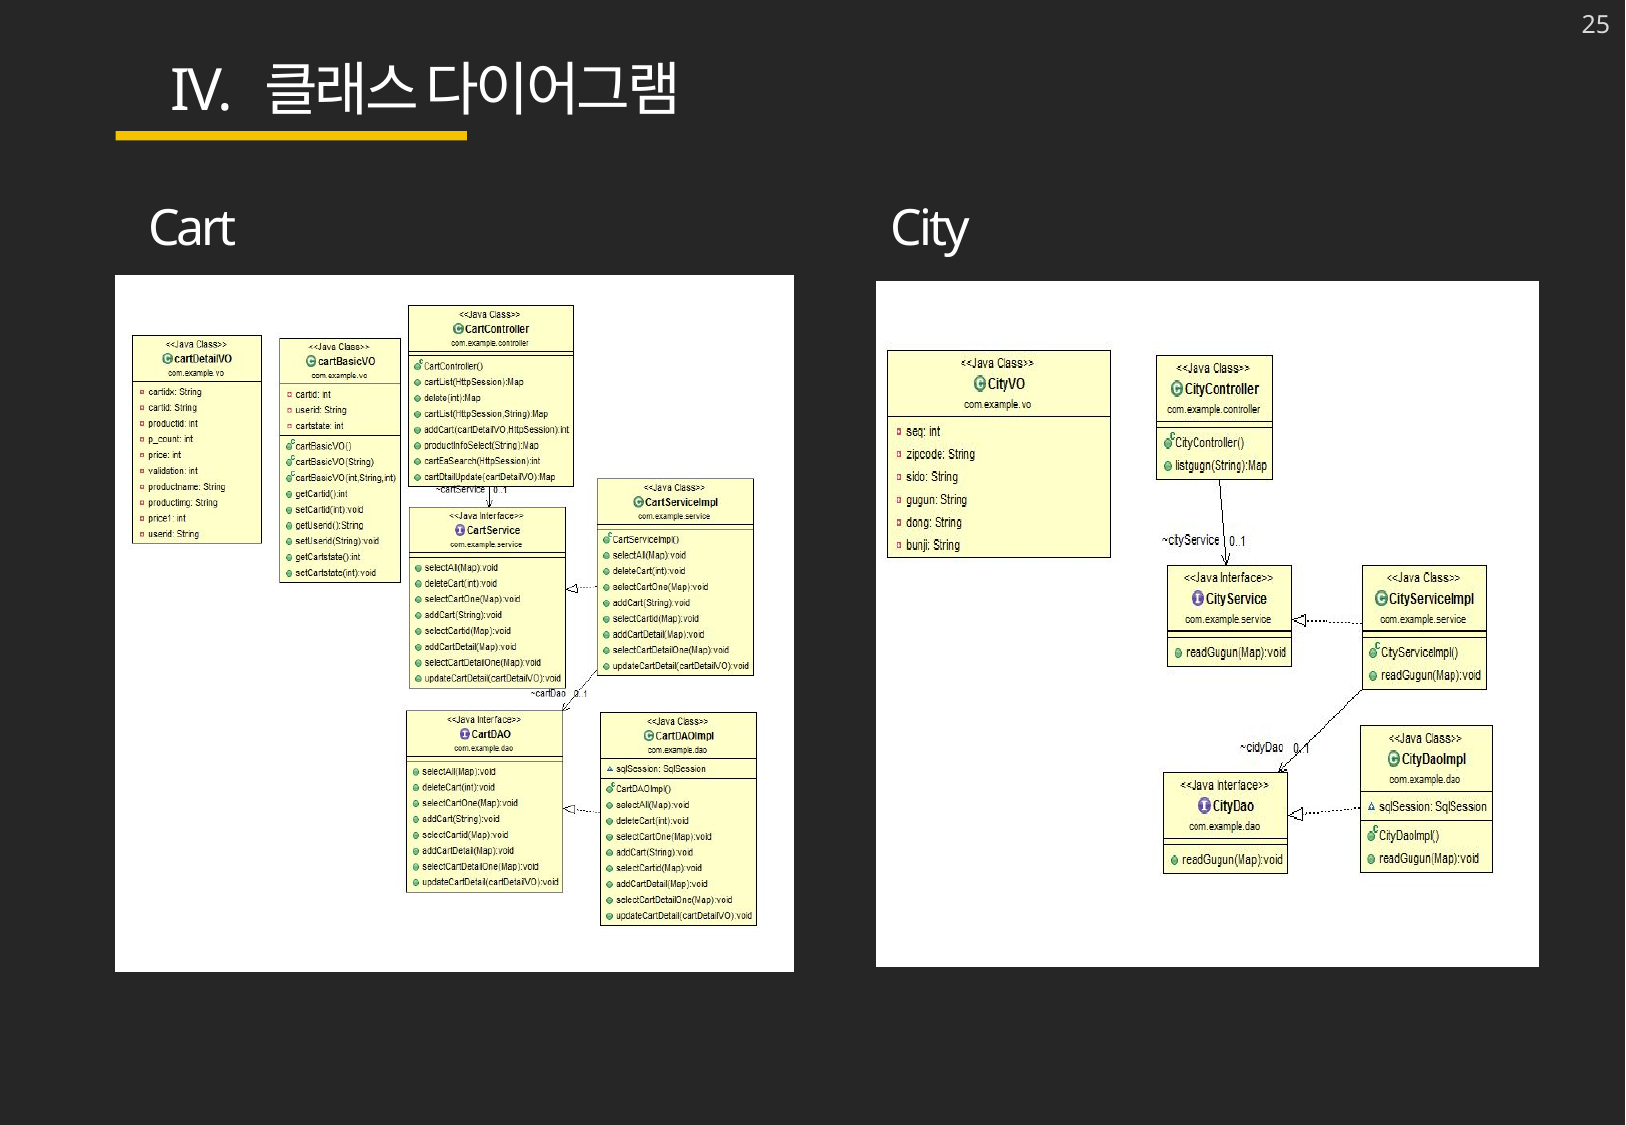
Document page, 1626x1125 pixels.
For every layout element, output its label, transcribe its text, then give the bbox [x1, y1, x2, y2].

text_box [113, 129, 469, 142]
text_box 클래스 다이어그램 [155, 44, 706, 130]
picture [875, 281, 1539, 968]
picture [115, 274, 795, 972]
slide_number 25 [1207, 0, 1625, 56]
text_box City [876, 187, 1194, 263]
text_box Cart [133, 187, 452, 263]
